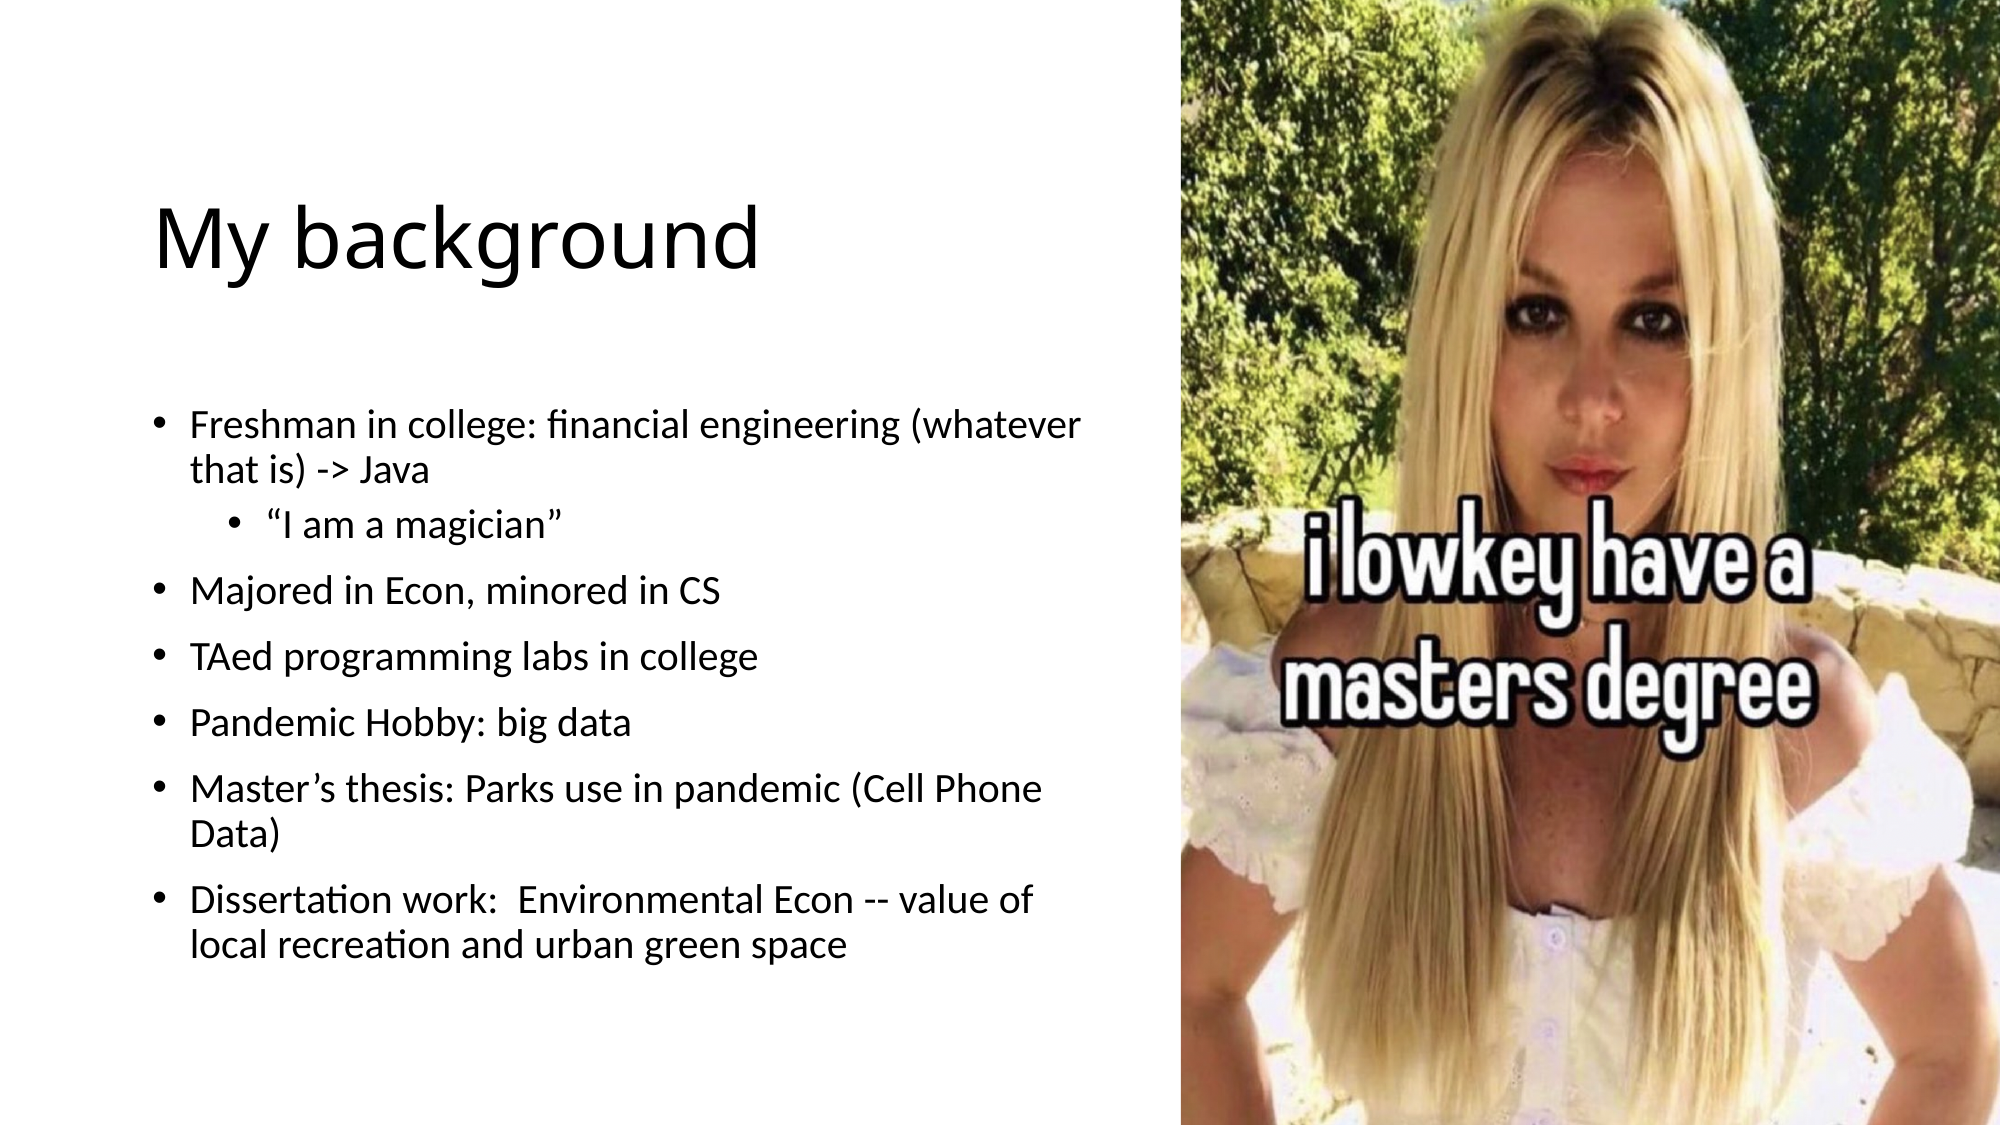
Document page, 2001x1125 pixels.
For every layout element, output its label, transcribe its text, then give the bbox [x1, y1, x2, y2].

text_box [0, 0, 1180, 1125]
picture [1180, 0, 2000, 1125]
title My background [137, 118, 1122, 365]
list Freshman in college: financial engineering (whatever that is) -> Java “I am a magician” Majored in Econ, minored in CS TAed programming labs in college Pandemic Hobby: big data Master’s thesis: Parks use in pandemic (Cell Phone Data) Dissertation work: Environmental Econ -- value of local recreation and urban green space [137, 394, 1122, 1007]
